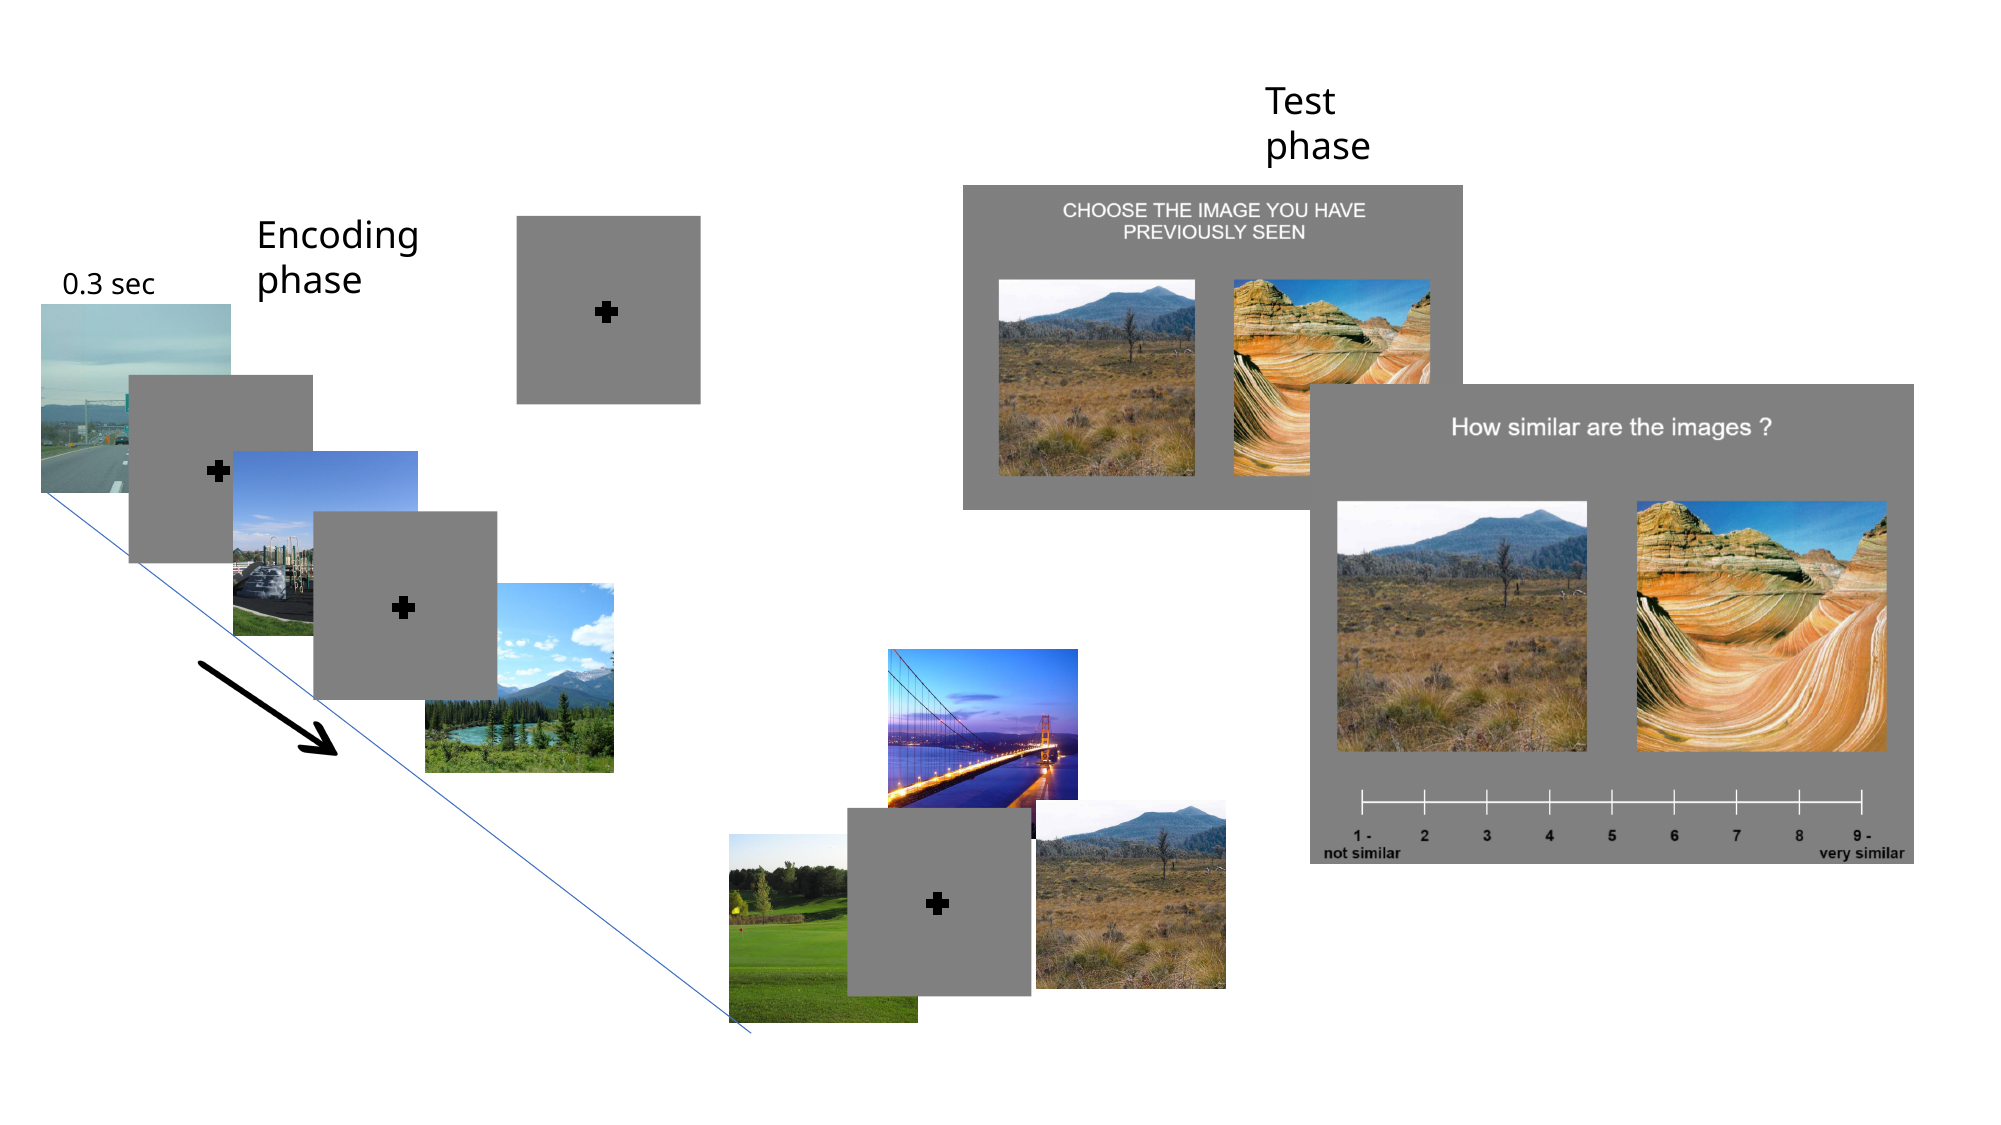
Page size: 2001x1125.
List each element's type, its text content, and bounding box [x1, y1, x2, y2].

picture [963, 185, 1914, 865]
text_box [516, 215, 701, 405]
text_box 0.3 sec [47, 257, 319, 308]
picture [752, 834, 918, 1024]
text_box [47, 492, 752, 1034]
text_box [847, 807, 1032, 997]
picture [41, 304, 231, 493]
picture [233, 451, 418, 636]
text_box Encoding phase [241, 203, 513, 309]
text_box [313, 511, 498, 701]
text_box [128, 374, 313, 564]
picture [888, 649, 1226, 989]
text_box Test phase [1250, 69, 1440, 175]
